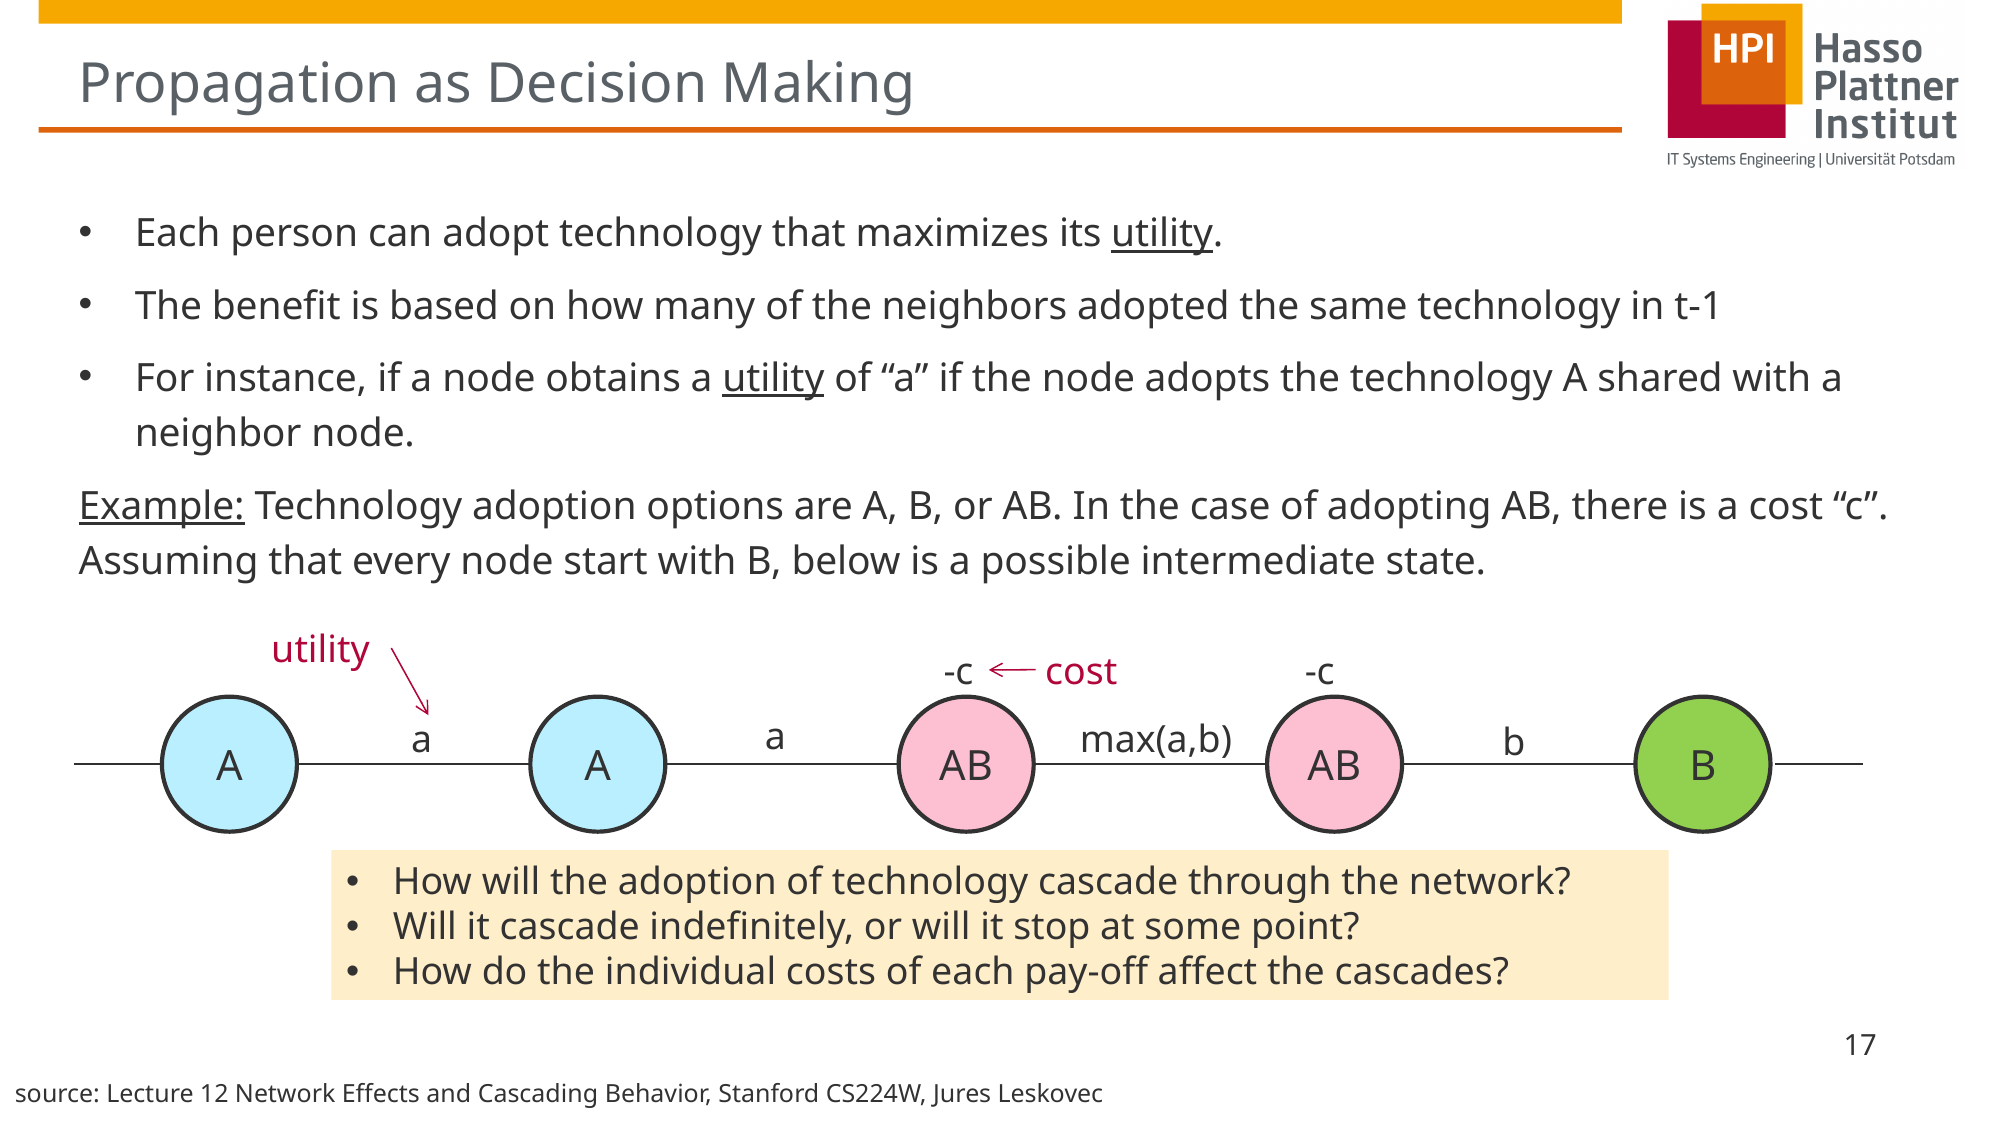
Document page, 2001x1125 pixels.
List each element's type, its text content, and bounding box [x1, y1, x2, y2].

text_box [391, 647, 429, 716]
list Each person can adopt technology that maximizes its utility. The benefit is based on how many of the neighbors adopted the same technology in t-1 For instance, if a node obtains a utility of “a” if the node adopts the technology A shared with a neighbor node. Example: Technology adoption options are A, B, or AB. In the case of adopting AB, there is a cost “c”. Assuming that every node start with B, below is a possible intermediate state. [78, 199, 1961, 585]
text_box max(a,b) [1079, 715, 1249, 761]
title Propagation as Decision Making [78, 23, 1583, 115]
text_box source: Lecture 12 Network Effects and Cascading Behavior, Stanford CS224W, Jures Leskovec [0, 1070, 1869, 1115]
text_box a [764, 711, 800, 761]
text_box cost [1035, 647, 1193, 692]
text_box A [159, 694, 299, 834]
text_box b [1502, 718, 1548, 763]
text_box B [1633, 694, 1773, 834]
text_box a [411, 715, 446, 763]
picture [1664, 0, 1965, 170]
text_box -c [1304, 647, 1350, 693]
slide_number 17 [1825, 1023, 1953, 1067]
text_box A [528, 694, 668, 834]
text_box AB [1265, 694, 1405, 834]
text_box -c [943, 647, 989, 693]
text_box utility [271, 625, 392, 671]
text_box AB [896, 694, 1036, 834]
text_box How will the adoption of technology cascade through the network? Will it cascade indefinitely, or will it stop at some point? How do the individual costs of each pay-off affect the cascades? [331, 850, 1669, 1000]
